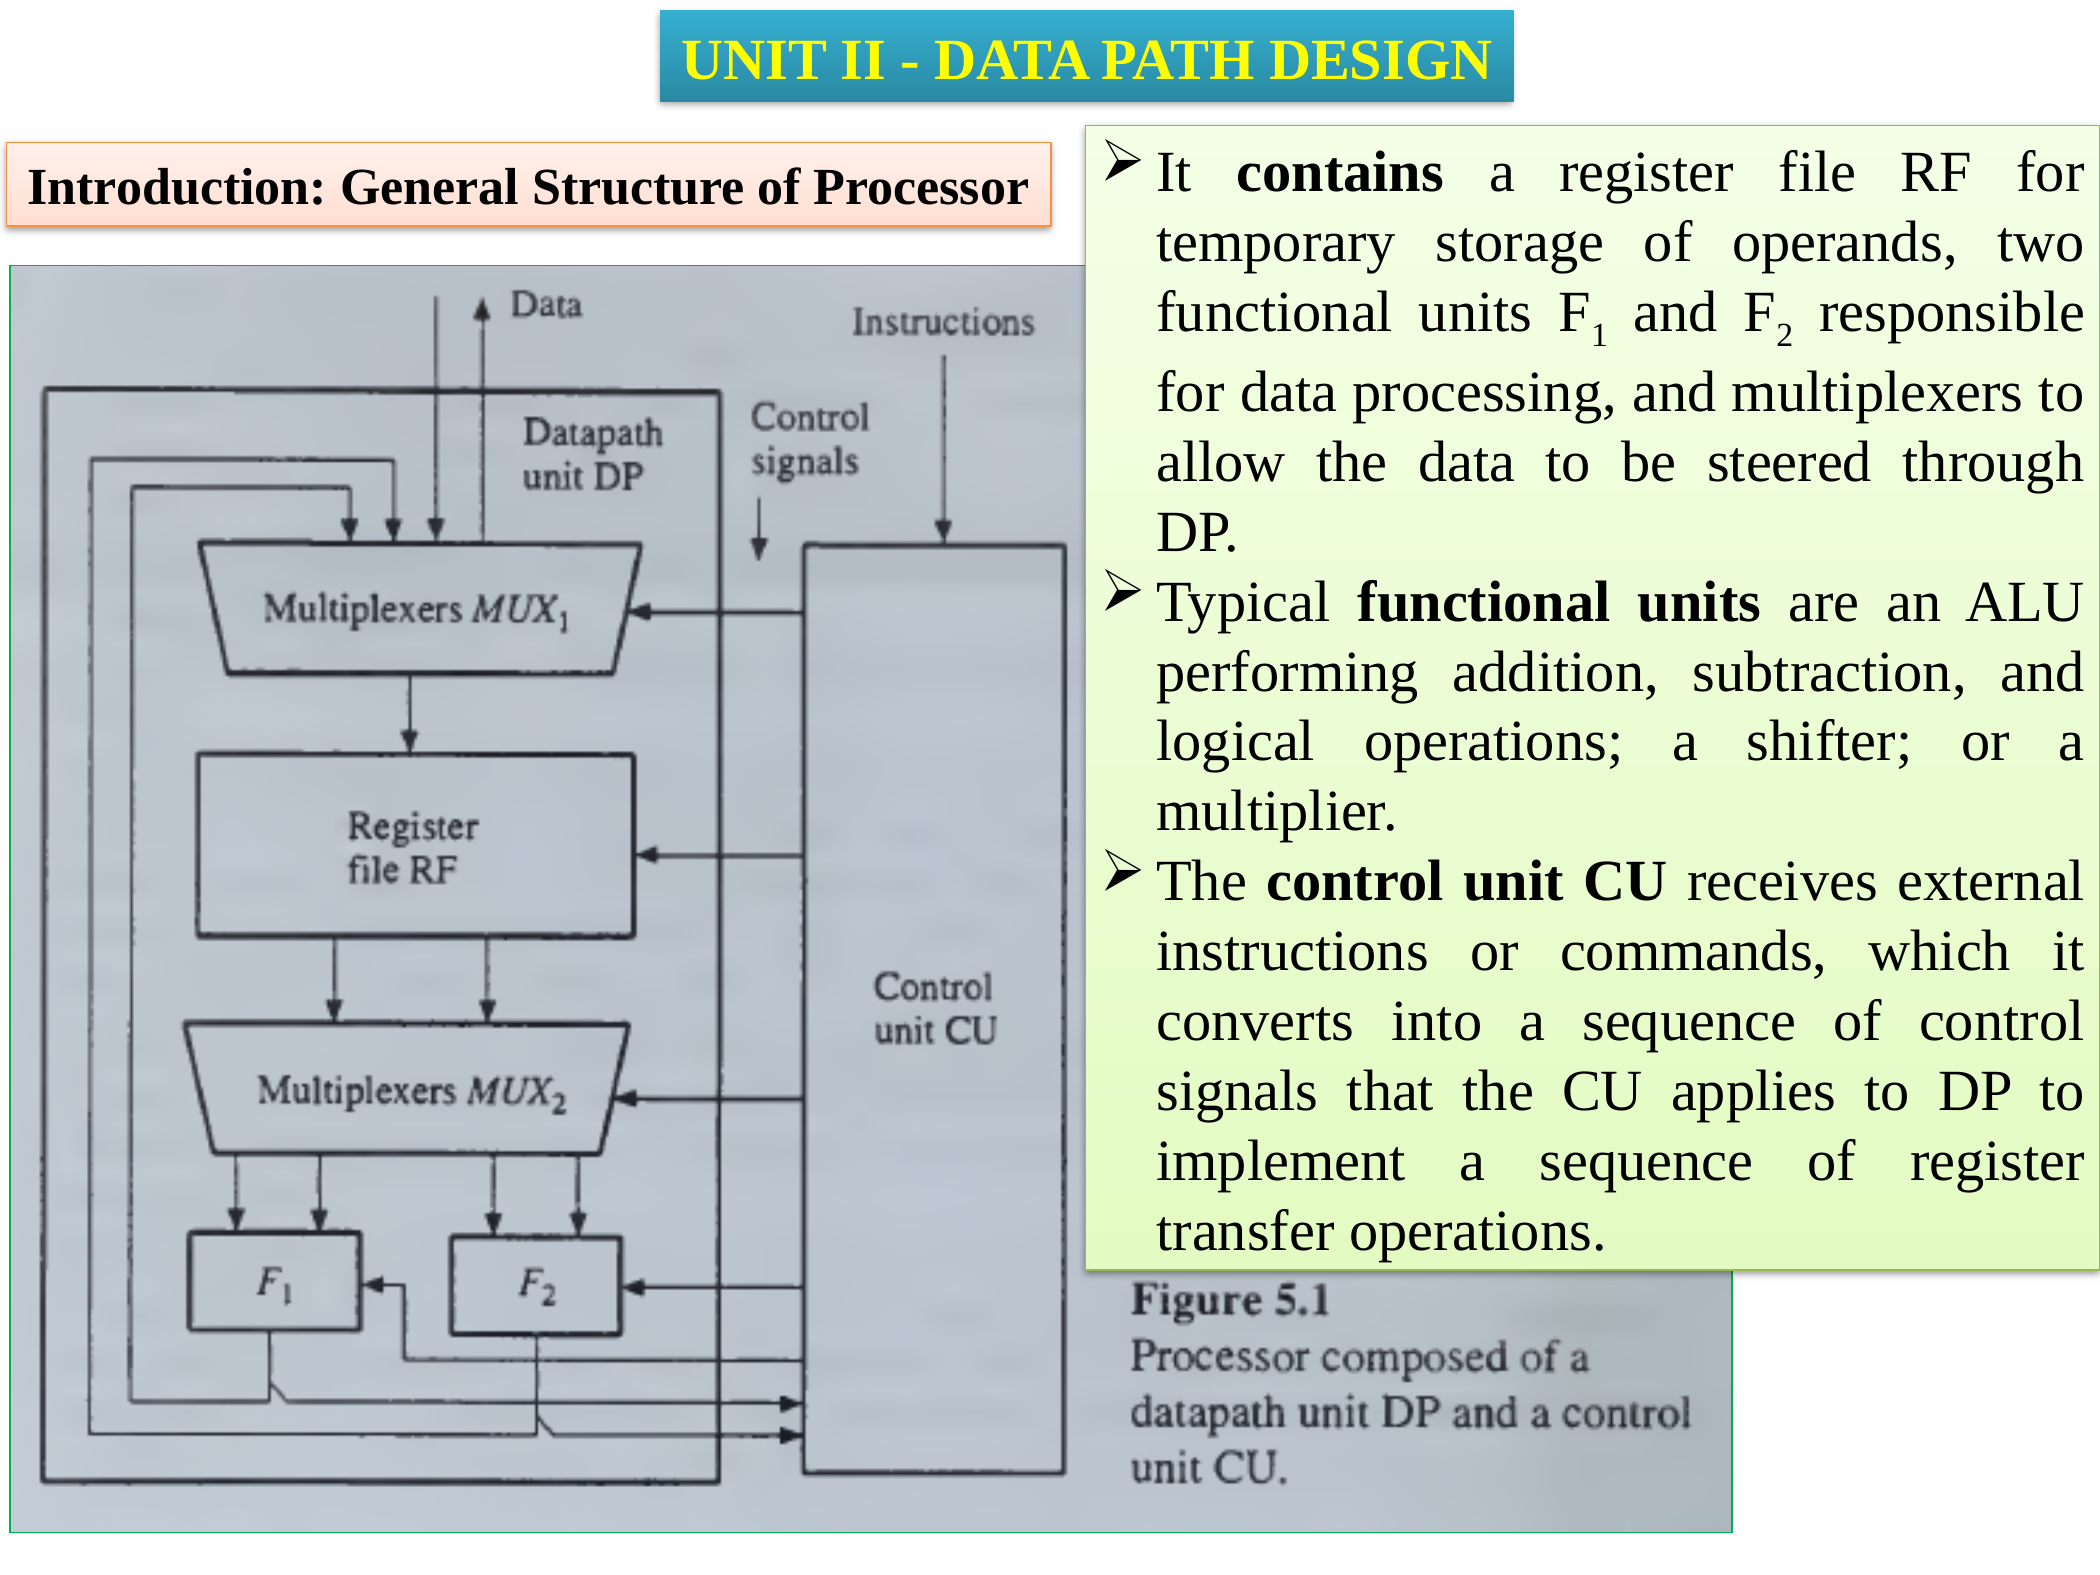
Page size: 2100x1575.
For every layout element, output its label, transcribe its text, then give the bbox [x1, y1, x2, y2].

text_box UNIT II - DATA PATH DESIGN [660, 10, 1514, 102]
picture [10, 266, 1732, 1532]
text_box Introduction: General Structure of Processor [6, 142, 1052, 227]
text_box It contains a register file RF for temporary storage of operands, two functional units F1 and F2 responsible for data processing, and multiplexers to allow the data to be steered through DP. Typical functional units are an ALU performing addition, subtraction, and logical operations; a shifter; or a multiplier. The control unit CU receives external instructions or commands, which it converts into a sequence of control signals that the CU applies to DP to implement a sequence of register transfer operations. [1085, 125, 2100, 1271]
